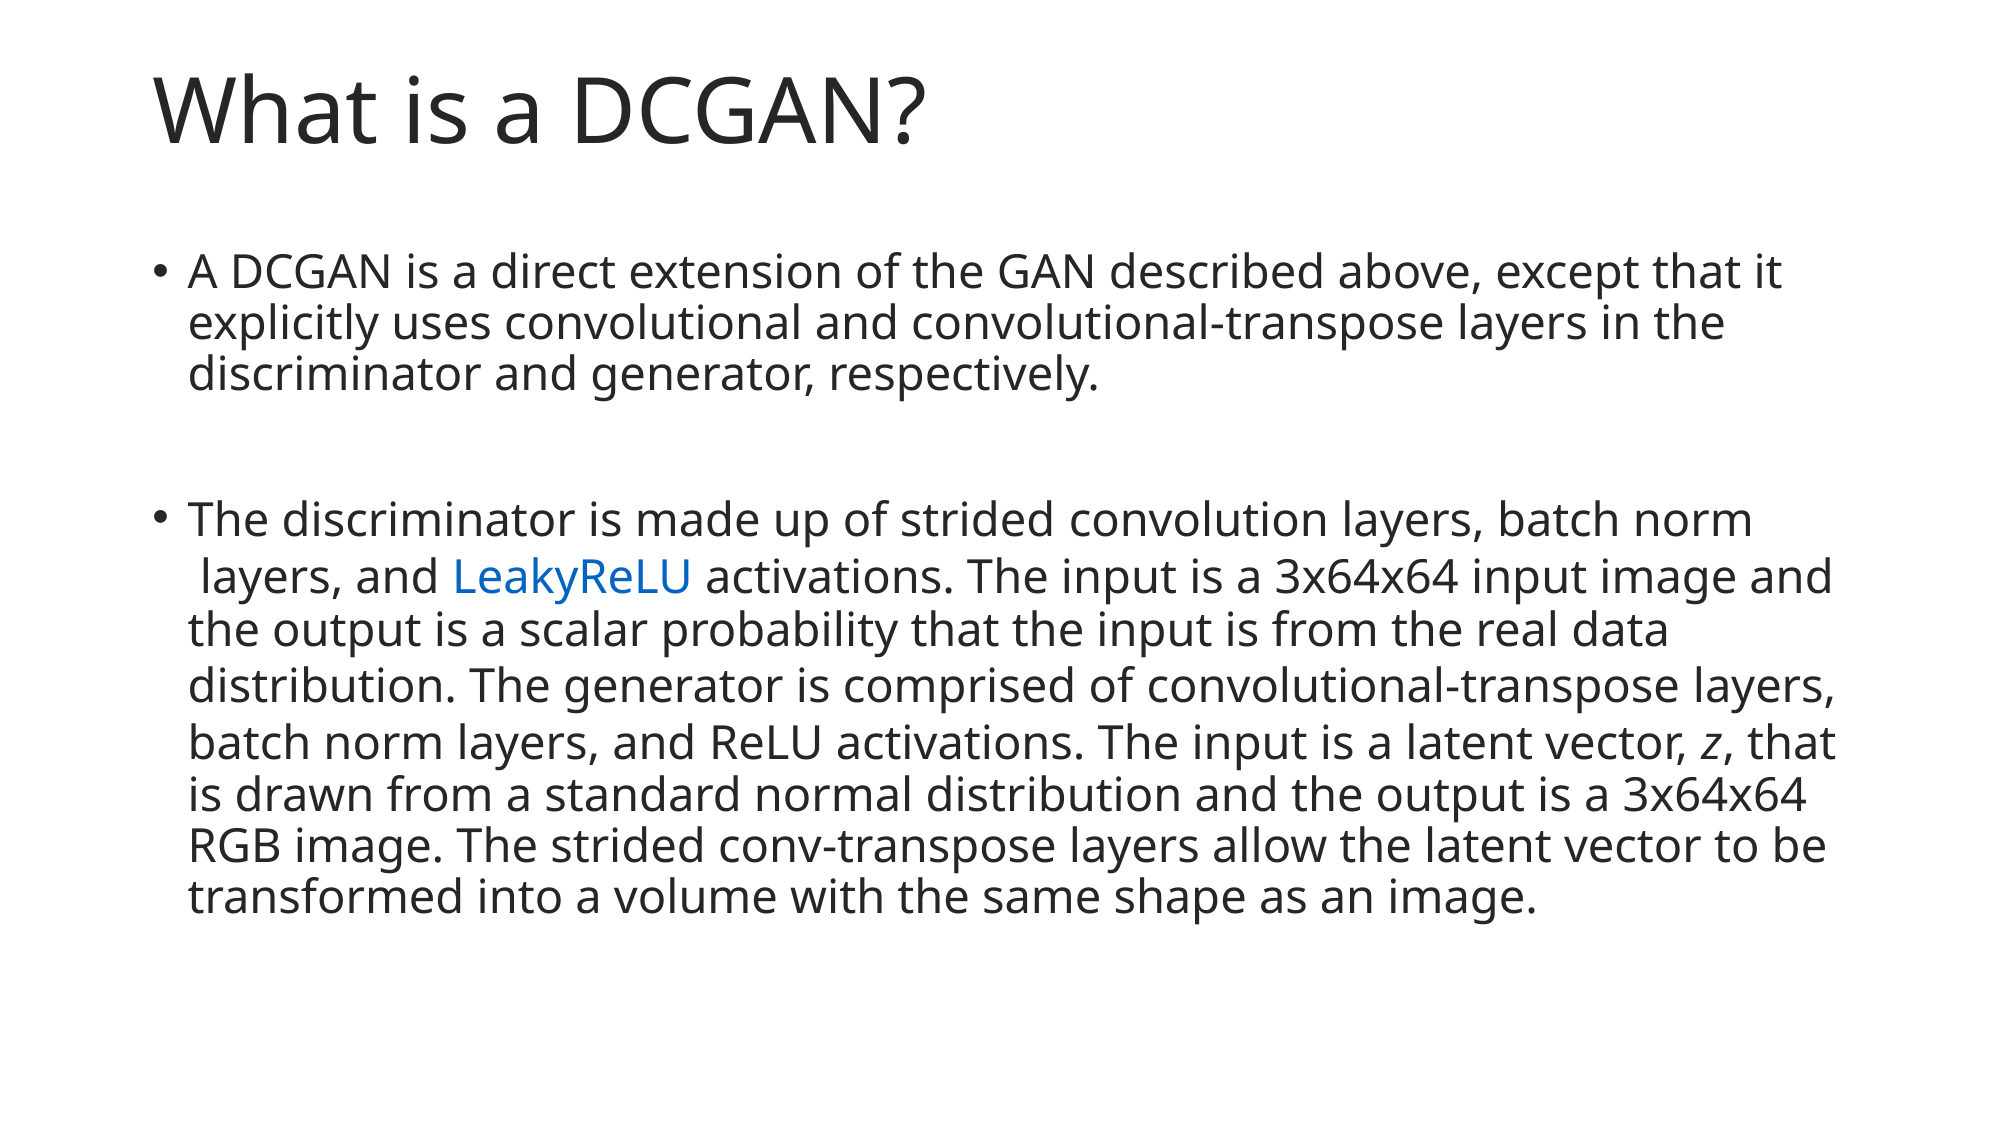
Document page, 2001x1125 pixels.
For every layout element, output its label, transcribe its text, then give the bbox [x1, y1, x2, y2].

title What is a DCGAN? [137, 59, 1863, 240]
list A DCGAN is a direct extension of the GAN described above, except that it explicitly uses convolutional and convolutional-transpose layers in the discriminator and generator, respectively. The discriminator is made up of strided convolution layers, batch norm layers, and LeakyReLU activations. The input is a 3x64x64 input image and the output is a scalar probability that the input is from the real data distribution. The generator is comprised of convolutional-transpose layers, batch norm layers, and ReLU activations. The input is a latent vector, z, that is drawn from a standard normal distribution and the output is a 3x64x64 RGB image. The strided conv-transpose layers allow the latent vector to be transformed into a volume with the same shape as an image. [137, 240, 1863, 955]
